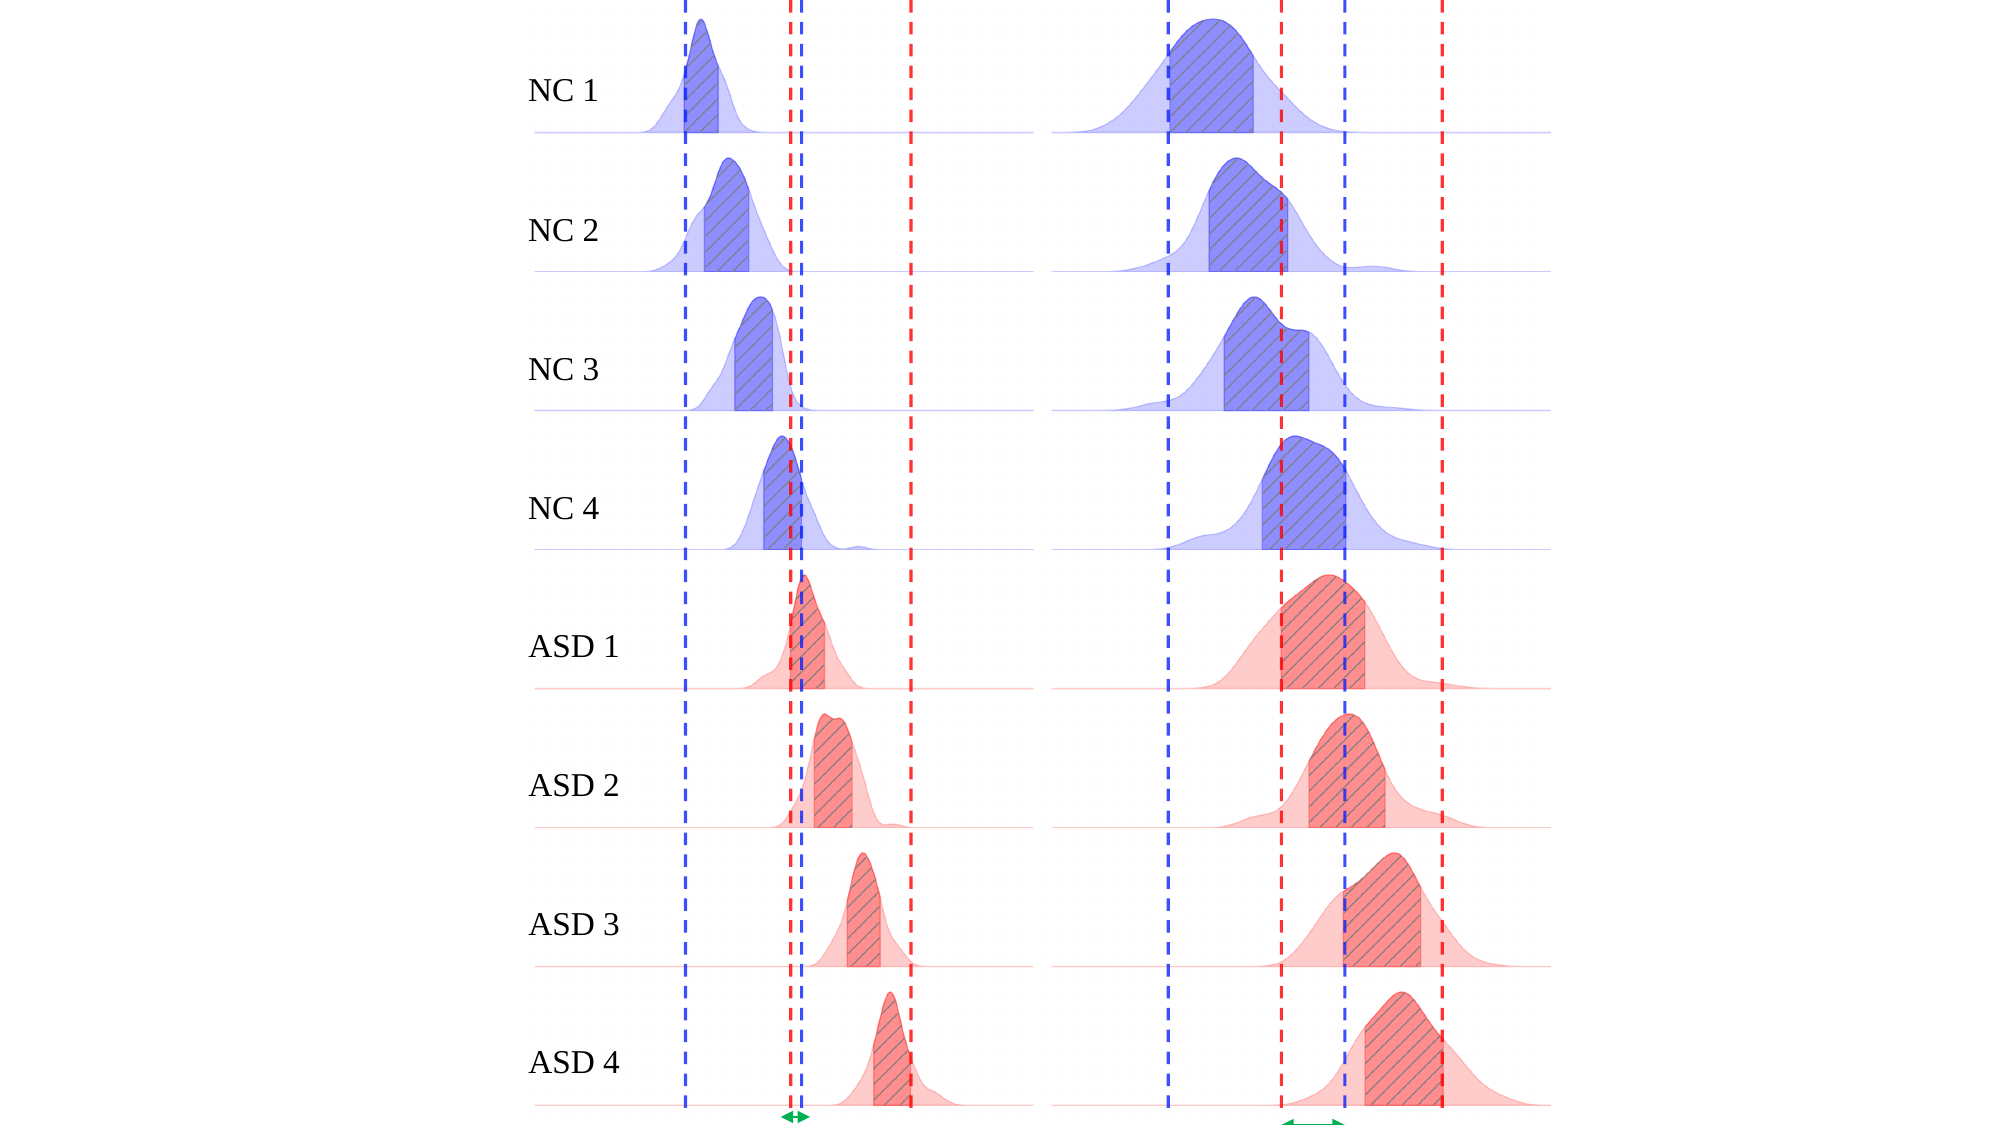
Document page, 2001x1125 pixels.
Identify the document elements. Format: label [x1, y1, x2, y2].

text_box [496, 0, 1563, 1125]
